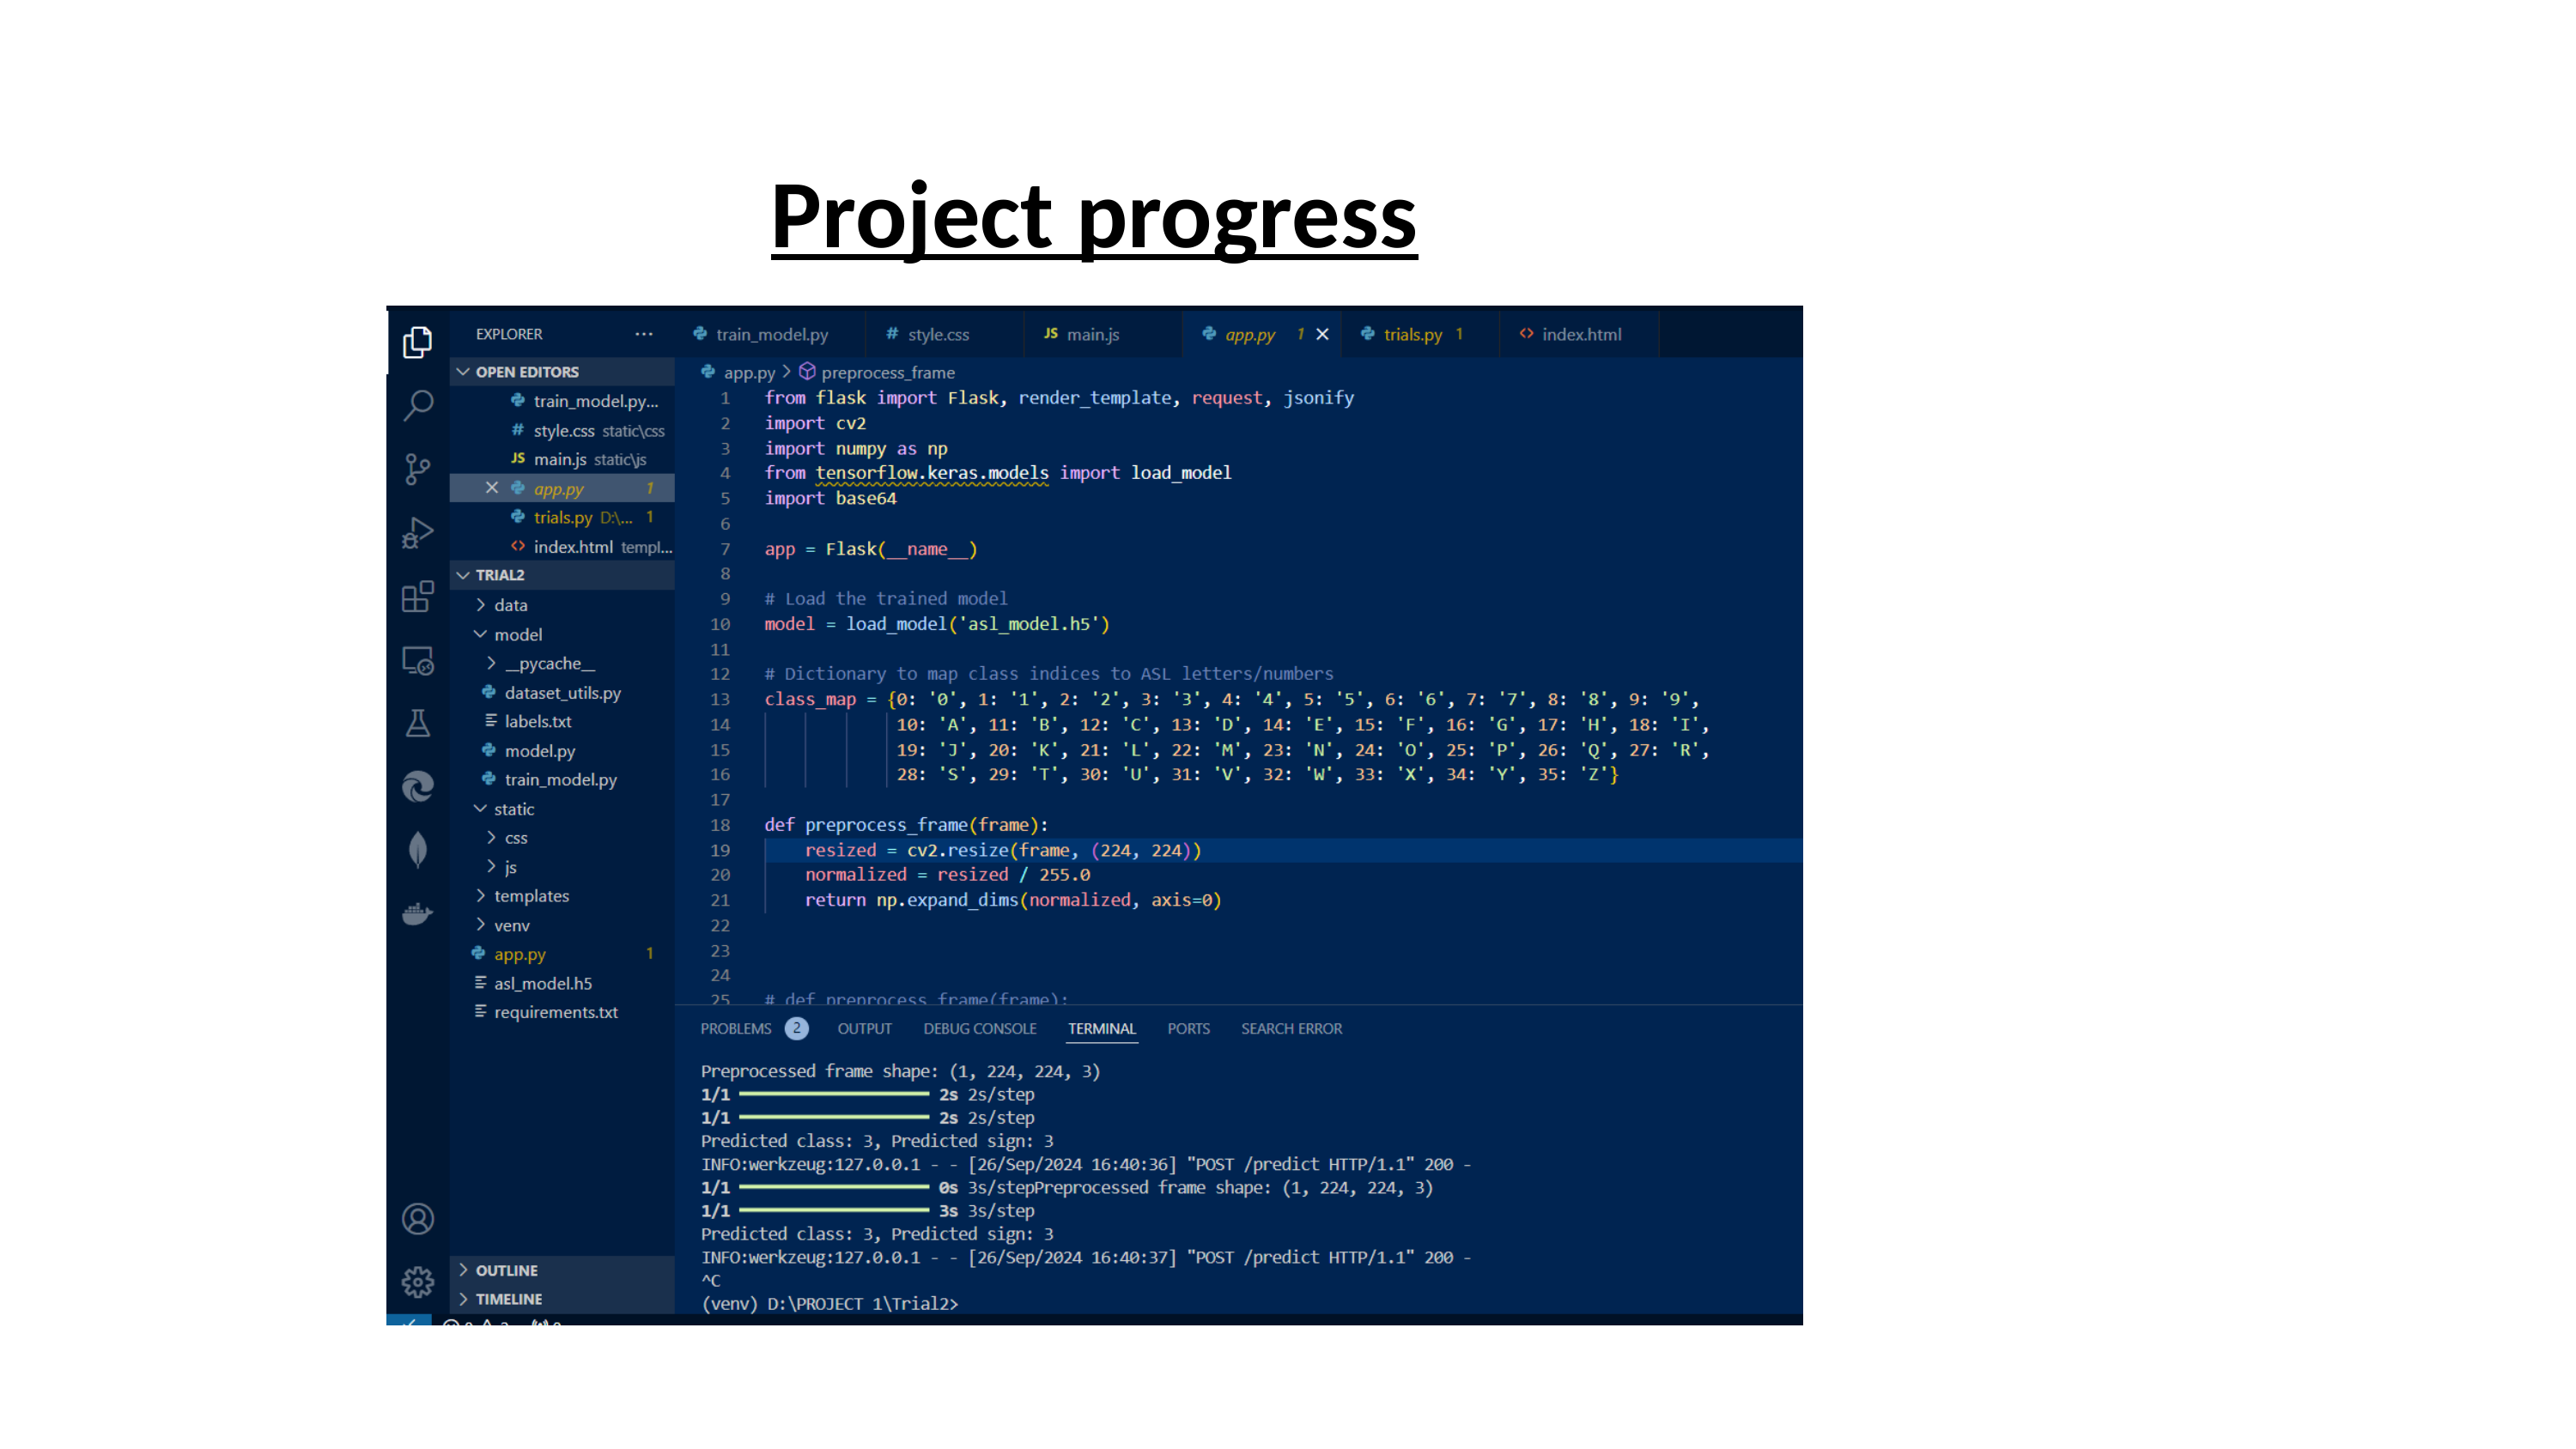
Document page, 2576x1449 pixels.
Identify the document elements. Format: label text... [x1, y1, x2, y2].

picture [386, 305, 1804, 1325]
title Project progress [515, 129, 1674, 290]
